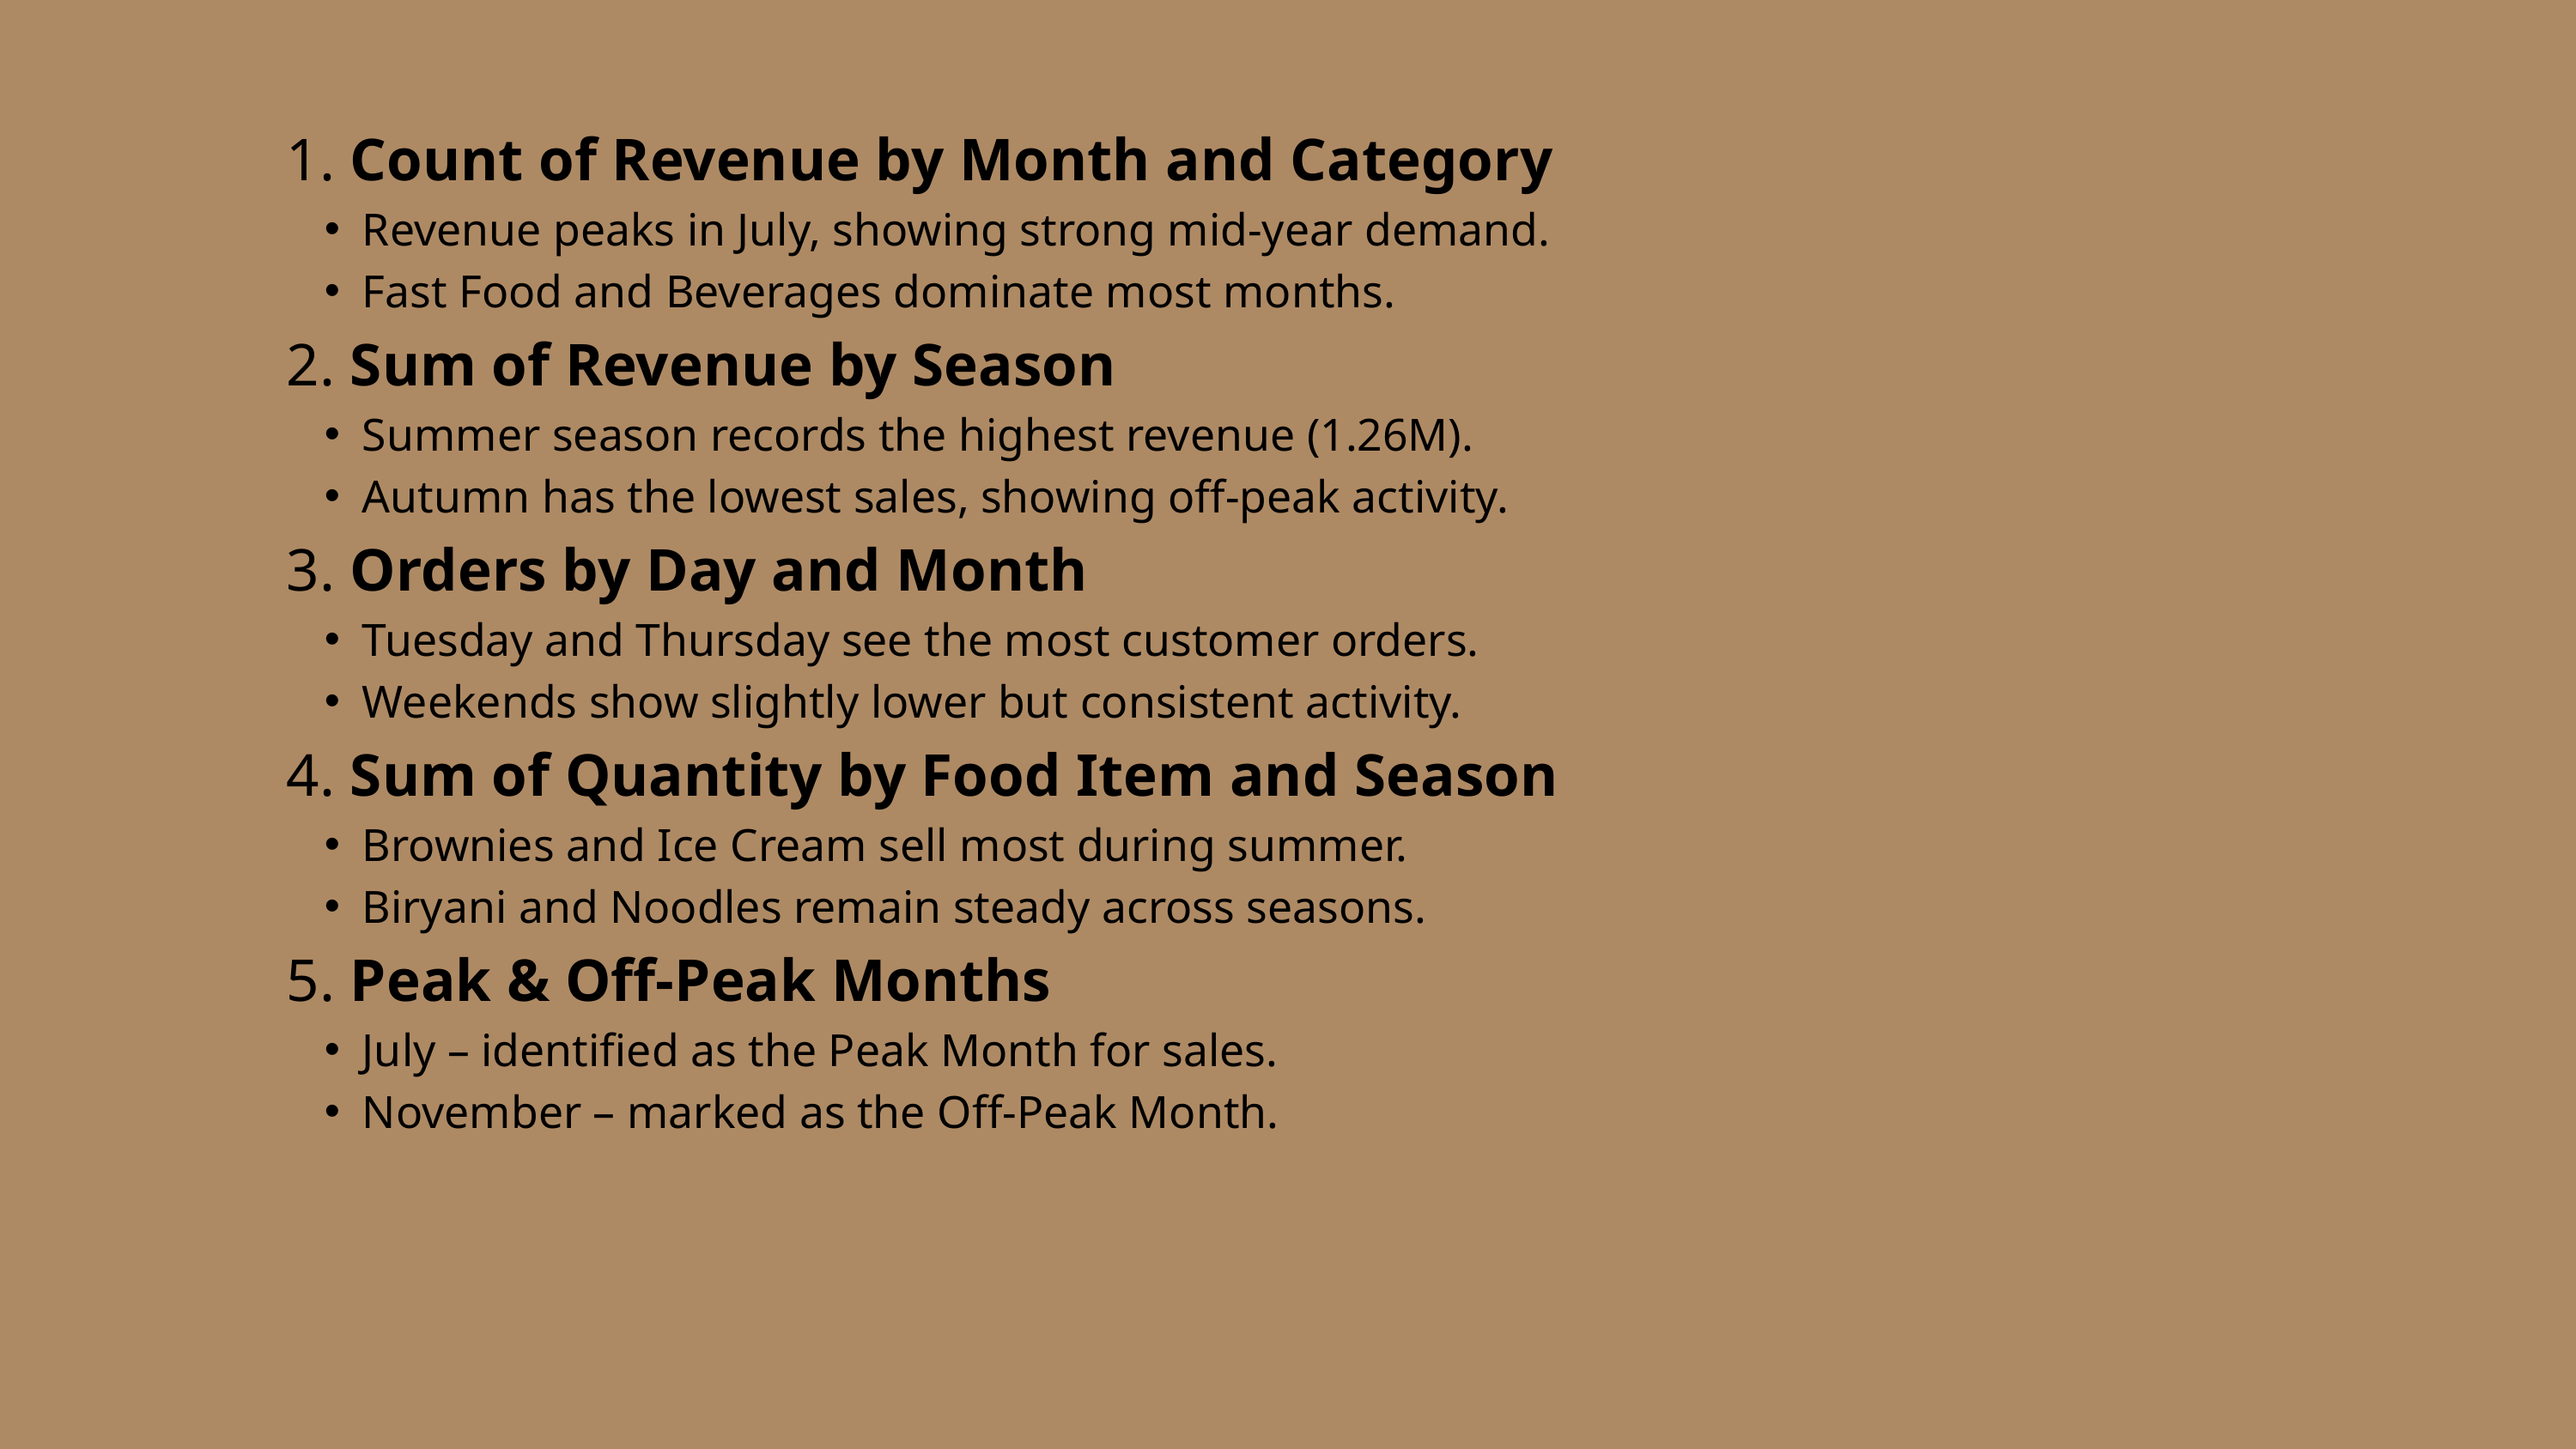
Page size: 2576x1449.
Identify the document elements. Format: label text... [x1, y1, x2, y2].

text_box 1. Count of Revenue by Month and Category Revenue peaks in July, showing strong mid-year demand. Fast Food and Beverages dominate most months. 2. Sum of Revenue by Season Summer season records the highest revenue (1.26M). Autumn has the lowest sales, showing off-peak activity. 3. Orders by Day and Month Tuesday and Thursday see the most customer orders. Weekends show slightly lower but consistent activity. 4. Sum of Quantity by Food Item and Season Brownies and Ice Cream sell most during summer. Biryani and Noodles remain steady across seasons. 5. Peak & Off-Peak Months July – identified as the Peak Month for sales. November – marked as the Off-Peak Month. [286, 111, 2514, 1200]
